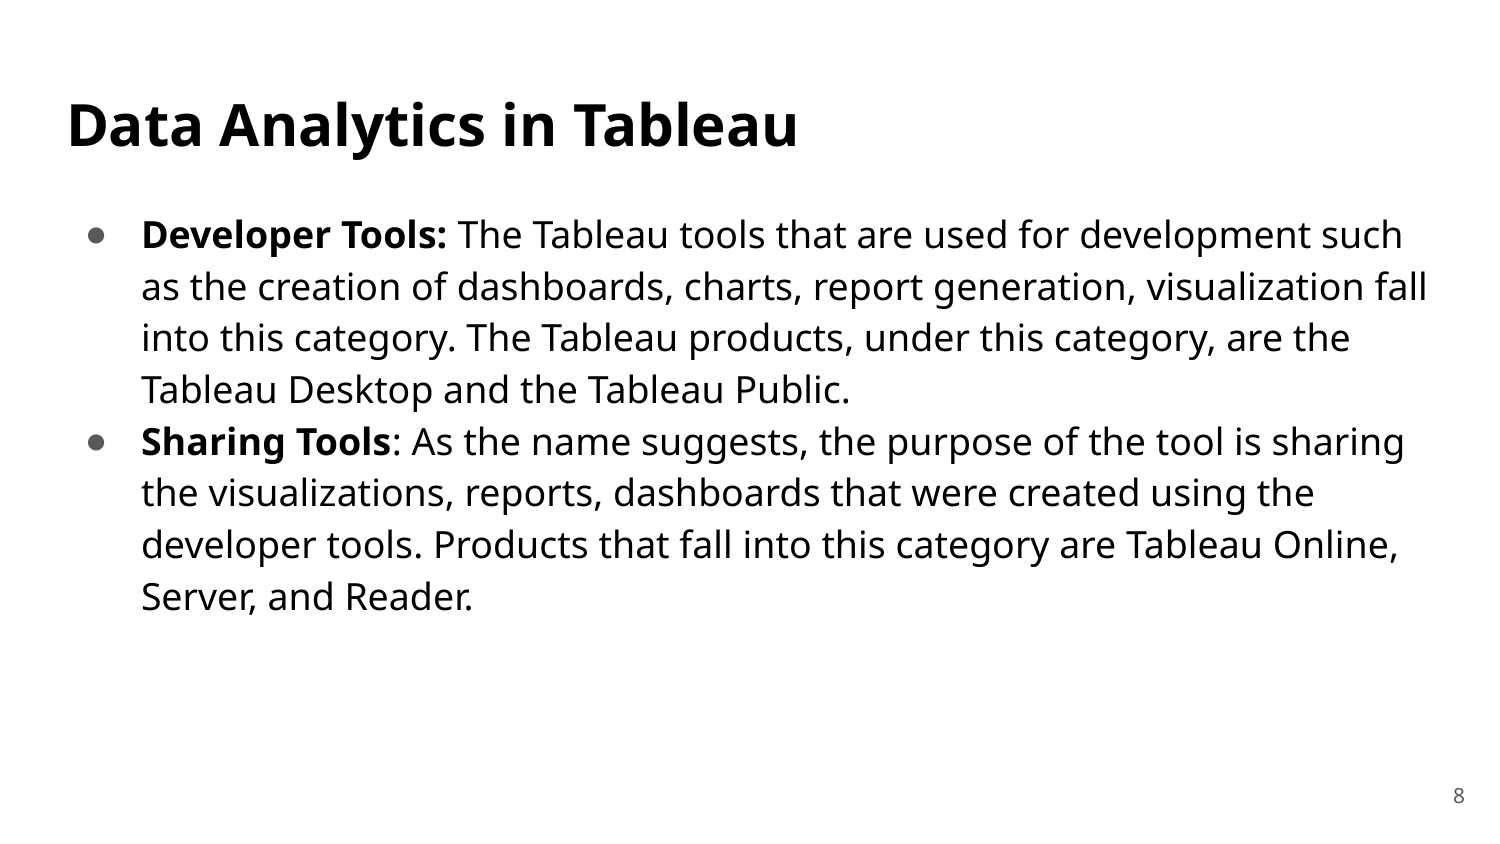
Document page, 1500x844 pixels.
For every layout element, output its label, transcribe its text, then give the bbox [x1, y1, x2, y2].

list Developer Tools: The Tableau tools that are used for development such as the creation of dashboards, charts, report generation, visualization fall into this category. The Tableau products, under this category, are the Tableau Desktop and the Tableau Public. Sharing Tools: As the name suggests, the purpose of the tool is sharing the visualizations, reports, dashboards that were created using the developer tools. Products that fall into this category are Tableau Online, Server, and Reader. [51, 189, 1449, 750]
slide_number 8 [1389, 764, 1480, 830]
title Data Analytics in Tableau [51, 72, 1449, 167]
